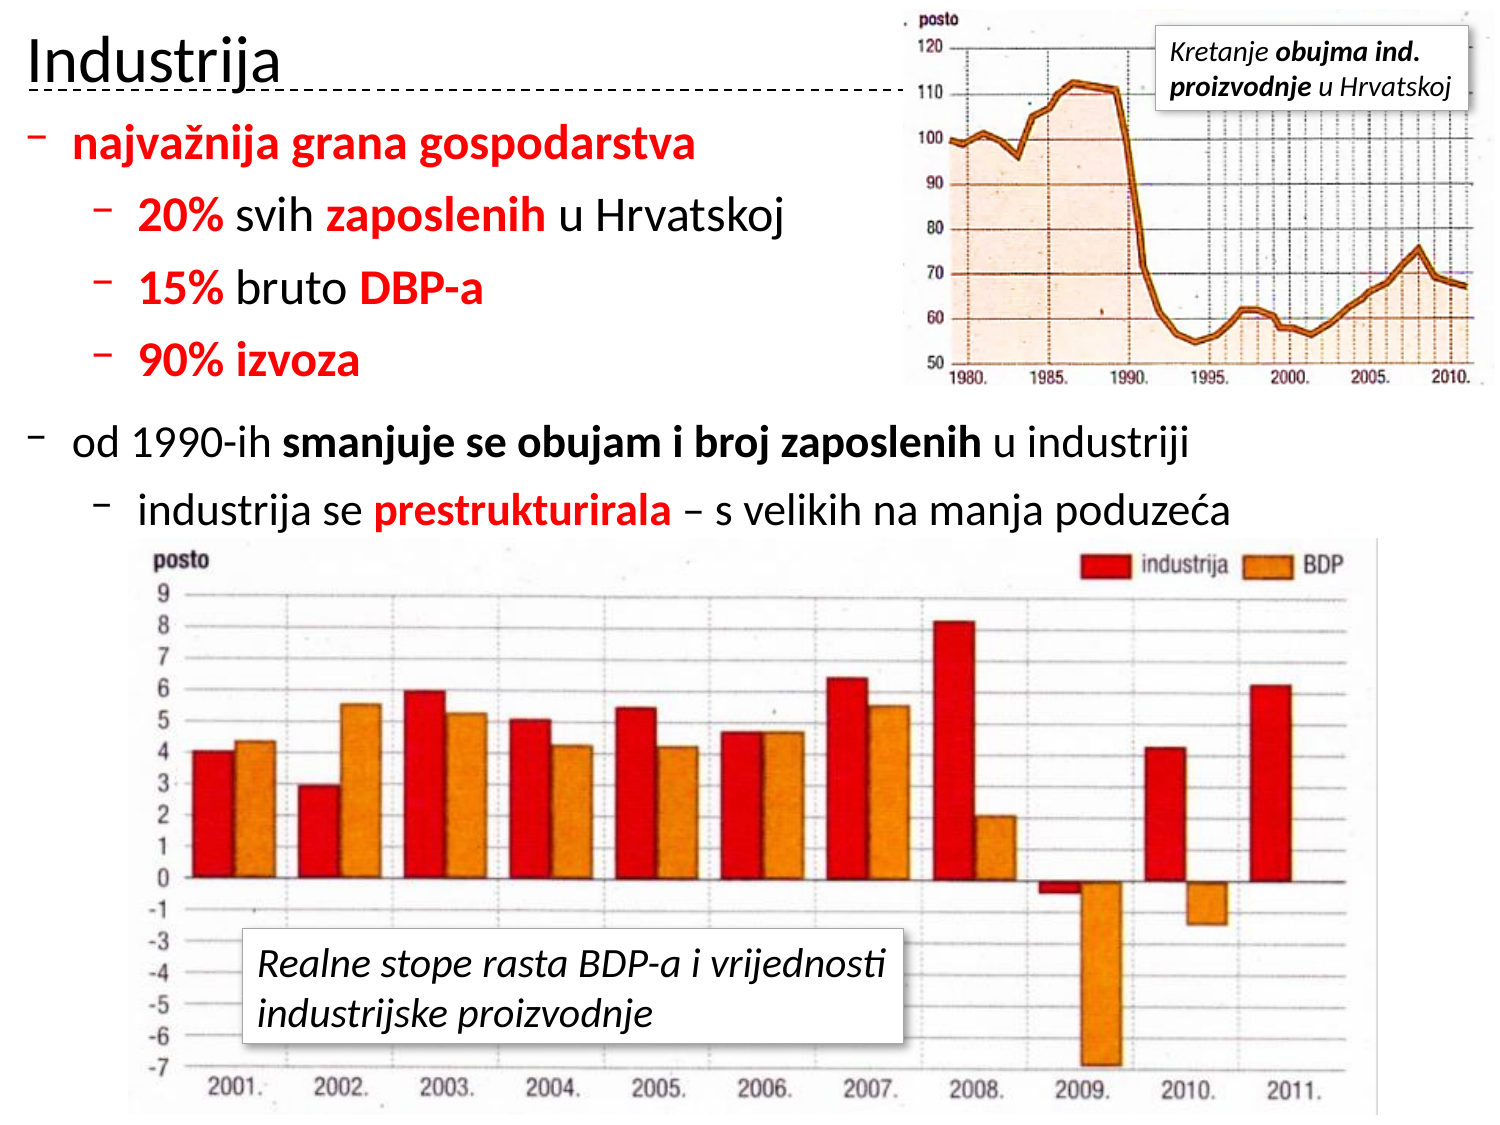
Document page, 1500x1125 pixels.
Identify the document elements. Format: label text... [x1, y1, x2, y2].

title Industrija [11, 8, 902, 104]
list najvažnija grana gospodarstva 20% svih zaposlenih u Hrvatskoj 15% bruto DBP-a 90% izvoza od 1990-ih smanjuje se obujam i broj zaposlenih u industriji industrija se prestrukturirala – s velikih na manja poduzeća [3, 101, 1495, 1094]
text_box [128, 538, 1378, 1116]
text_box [903, 8, 1495, 386]
